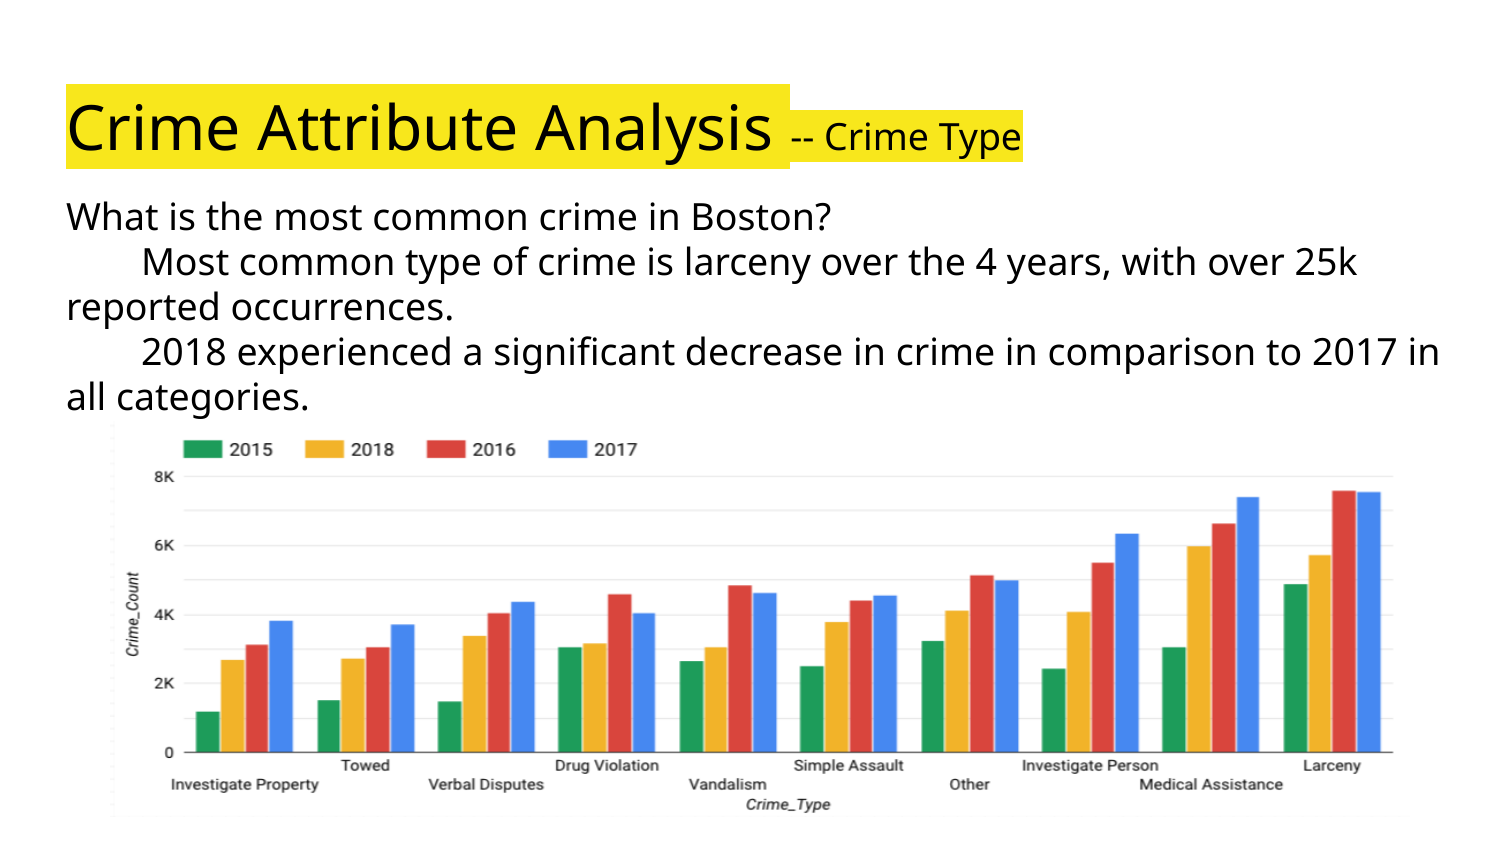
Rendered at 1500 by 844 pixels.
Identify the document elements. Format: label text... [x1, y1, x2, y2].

list What is the most common crime in Boston? Most common type of crime is larceny over the 4 years, with over 25k reported occurrences. 2018 experienced a significant decrease in crime in comparison to 2017 in all categories. [51, 177, 1482, 447]
picture [110, 421, 1411, 817]
title Crime Attribute Analysis -- Crime Type [51, 72, 1449, 167]
